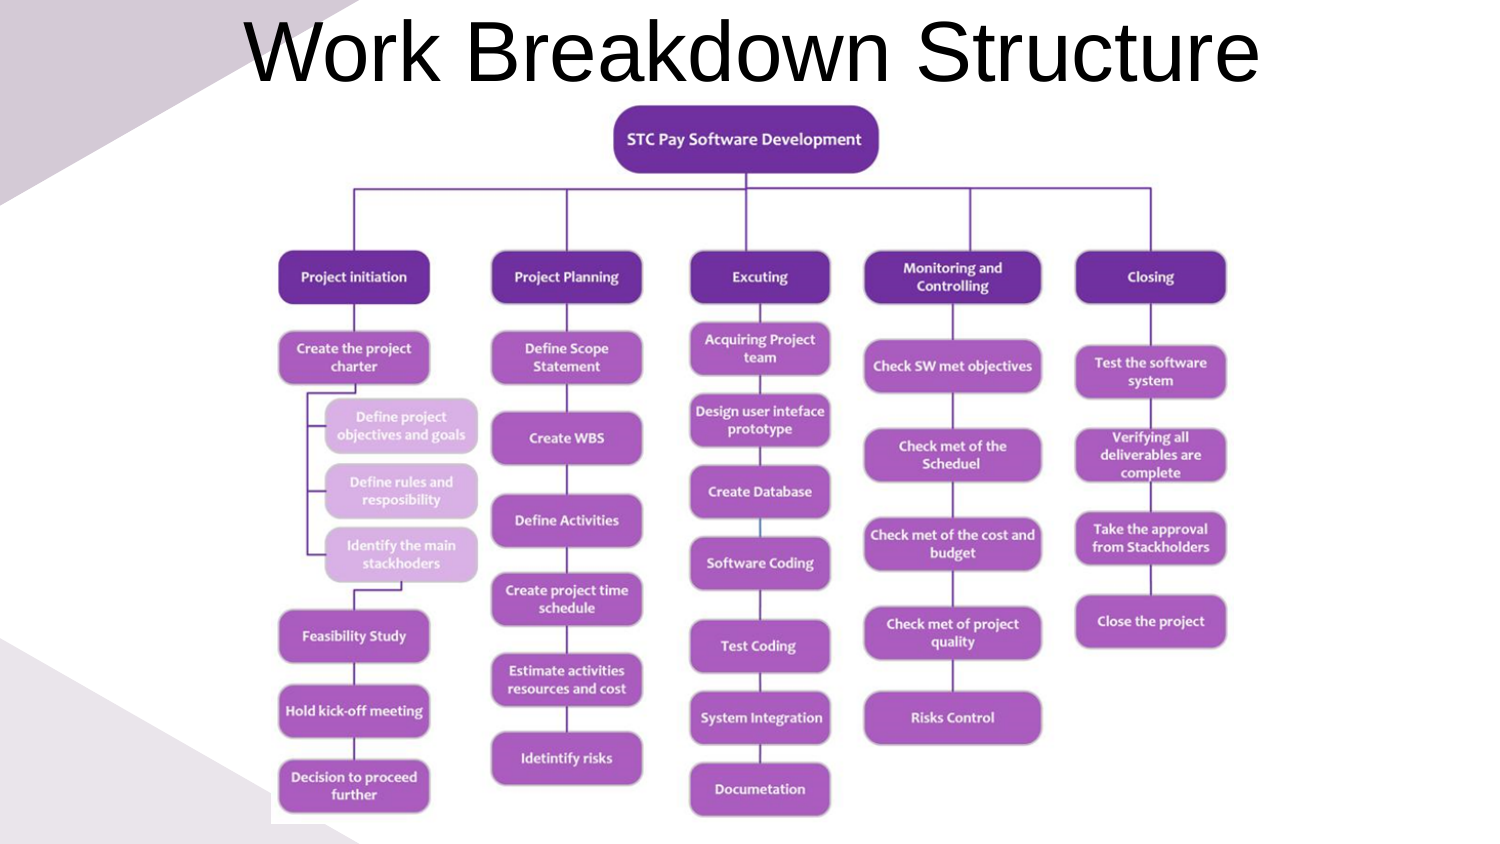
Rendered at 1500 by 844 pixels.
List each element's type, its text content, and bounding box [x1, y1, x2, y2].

title Work Breakdown Structure [88, 0, 1418, 75]
picture [271, 99, 1235, 824]
